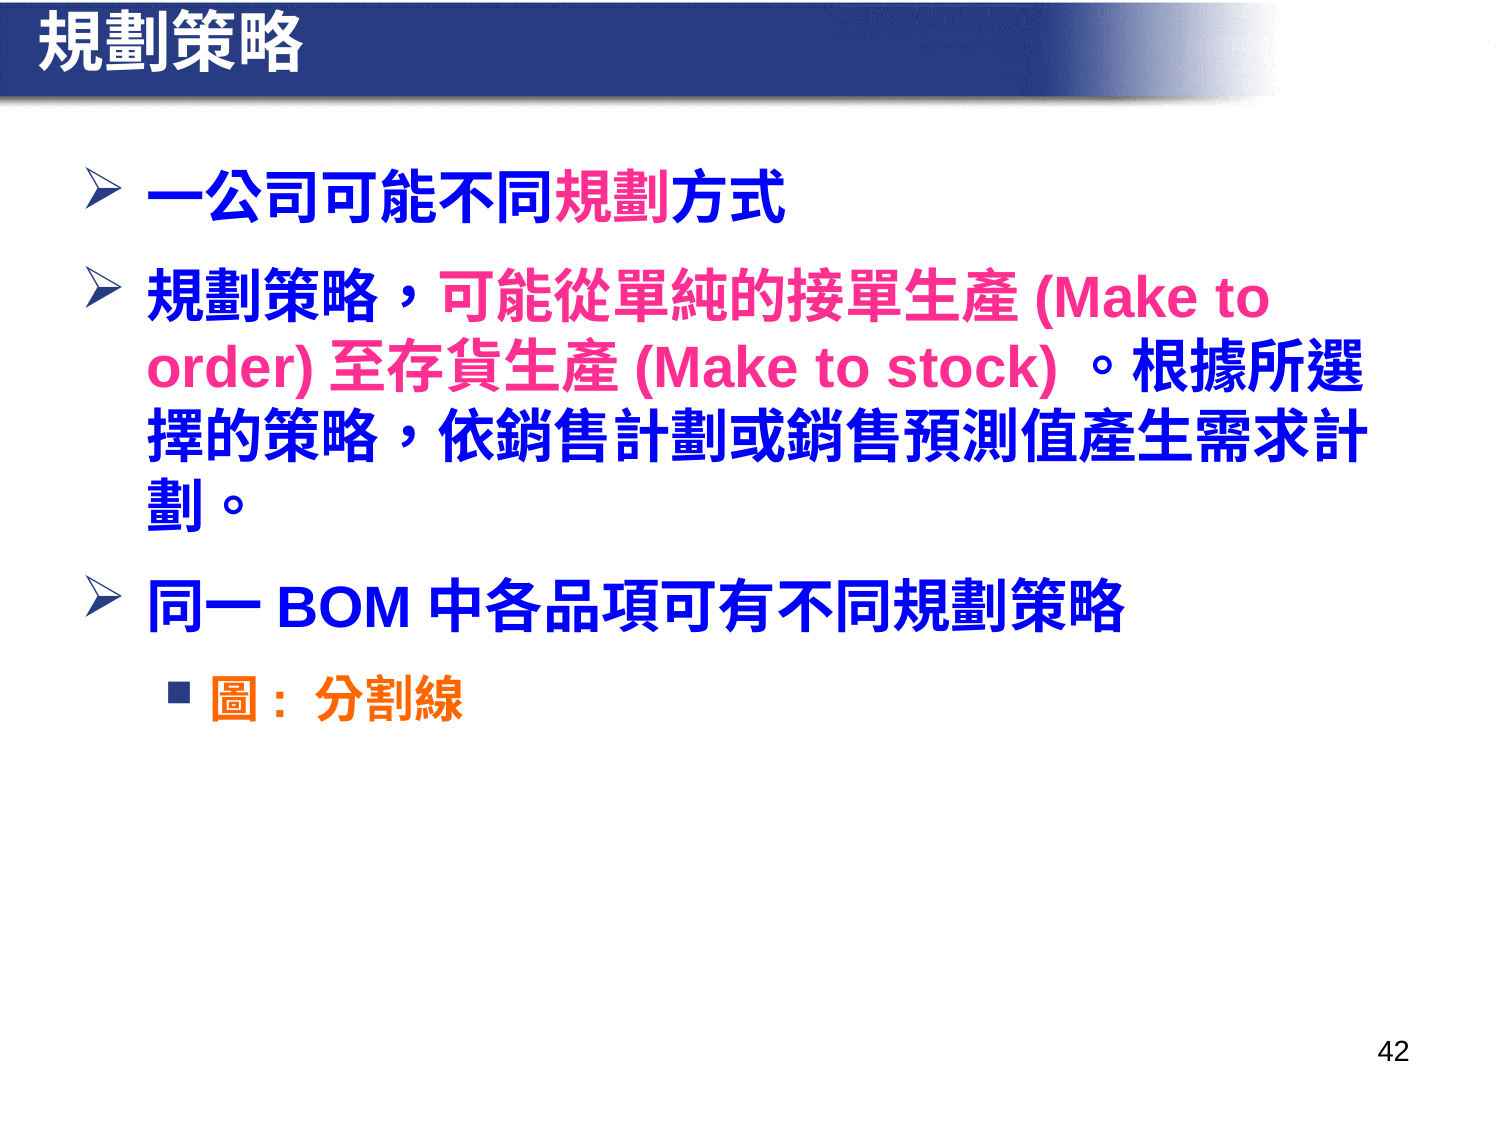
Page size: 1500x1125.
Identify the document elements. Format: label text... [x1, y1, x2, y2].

list 一公司可能不同規劃方式 規劃策略，可能從單純的接單生產(Make to order)至存貨生產(Make to stock)。根據所選擇的策略，依銷售計劃或銷售預測值產生需求計劃。 同一BOM中各品項可有不同規劃策略 圖: 分割線 [80, 160, 1381, 856]
title 規劃策略 [37, 0, 1163, 93]
slide_number 42 [1074, 1024, 1425, 1103]
picture [0, 0, 1500, 114]
